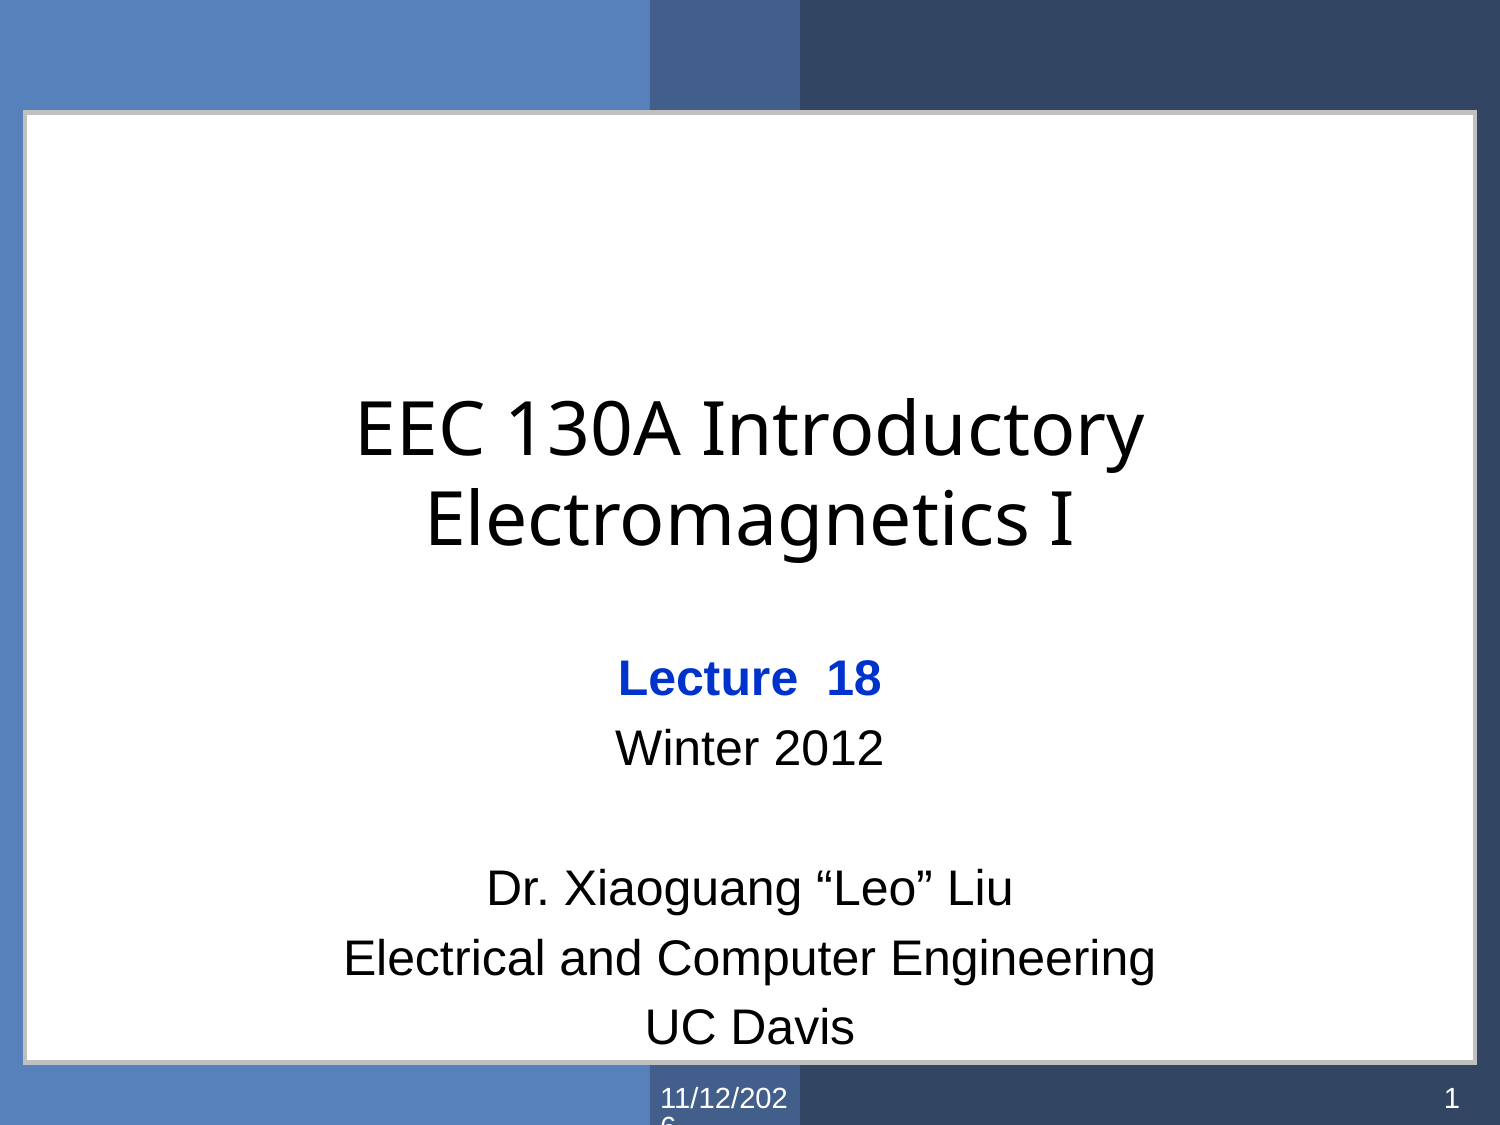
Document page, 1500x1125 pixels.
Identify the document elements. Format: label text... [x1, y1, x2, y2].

subtitle Lecture 18 Winter 2012 Dr. Xiaoguang “Leo” Liu Electrical and Computer Engineering UC Davis [224, 637, 1276, 926]
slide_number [644, 1071, 808, 1125]
slide_number 1 [1124, 1071, 1476, 1125]
title EEC 130A Introductory Electromagnetics I [112, 349, 1388, 591]
